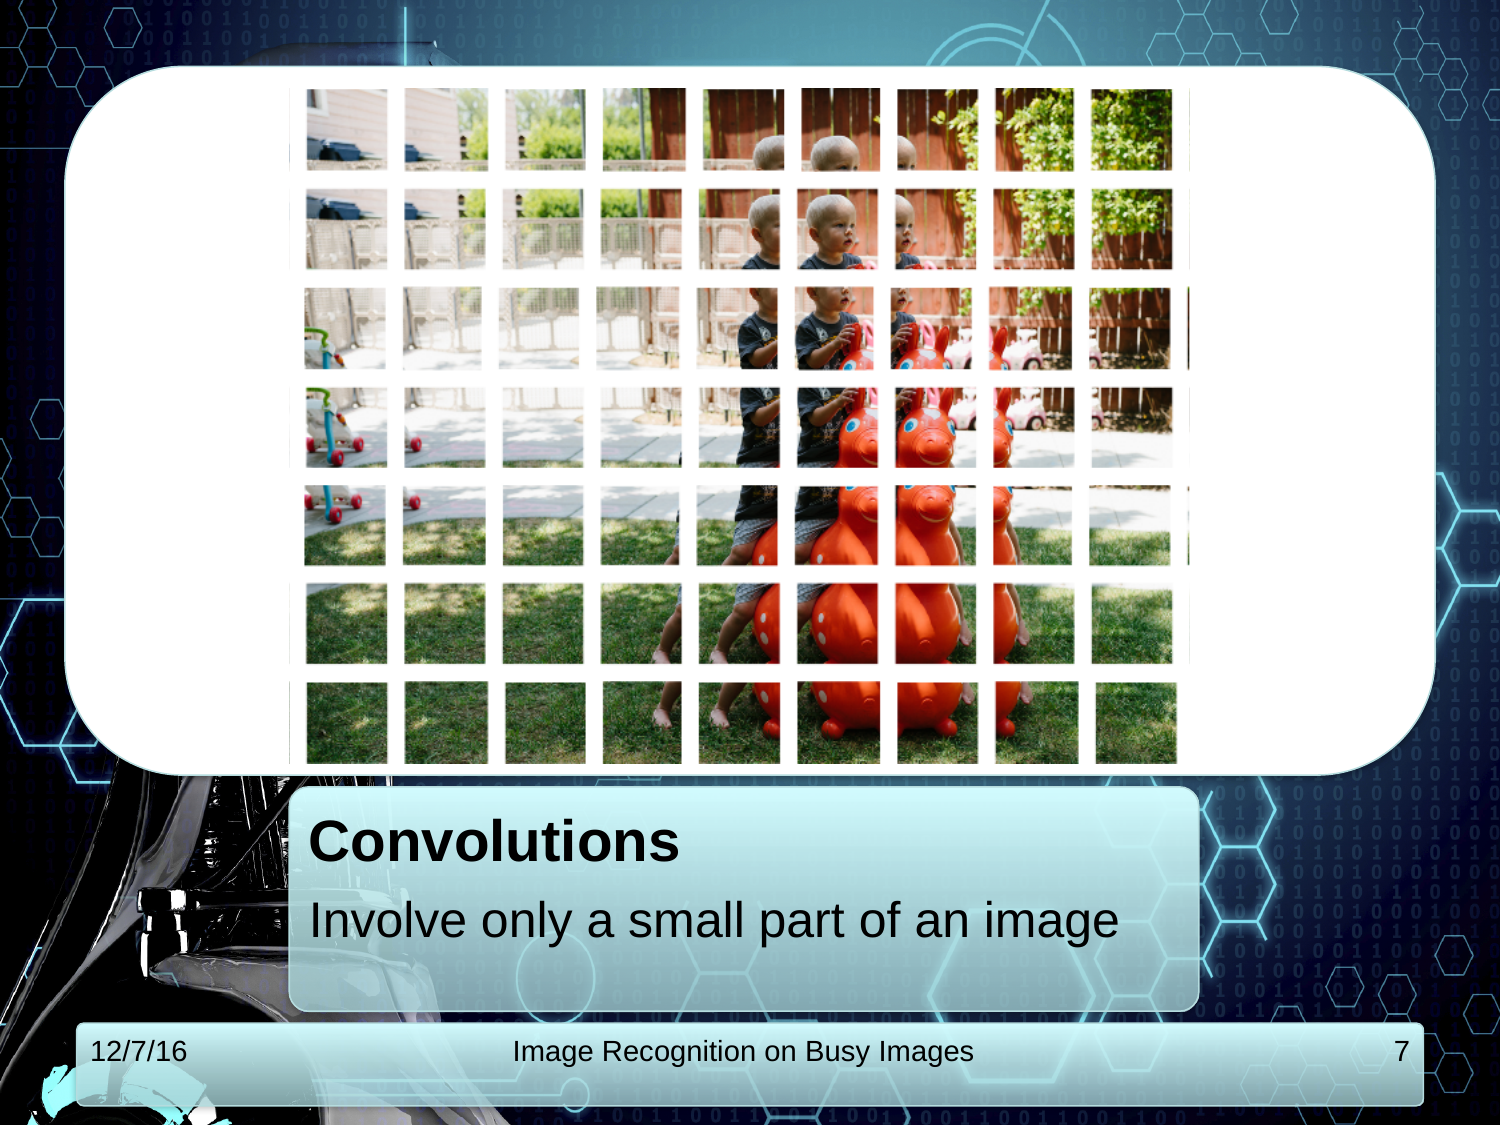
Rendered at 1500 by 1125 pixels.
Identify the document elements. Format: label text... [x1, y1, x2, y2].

picture [0, 0, 1500, 1125]
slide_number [75, 1024, 425, 1103]
footer Image Recognition on Busy Images [478, 1024, 1010, 1103]
title Convolutions [294, 787, 1194, 880]
list Involve only a small part of an image [294, 880, 1194, 1013]
slide_number 7 [1074, 1024, 1425, 1103]
text_box [64, 65, 1436, 776]
